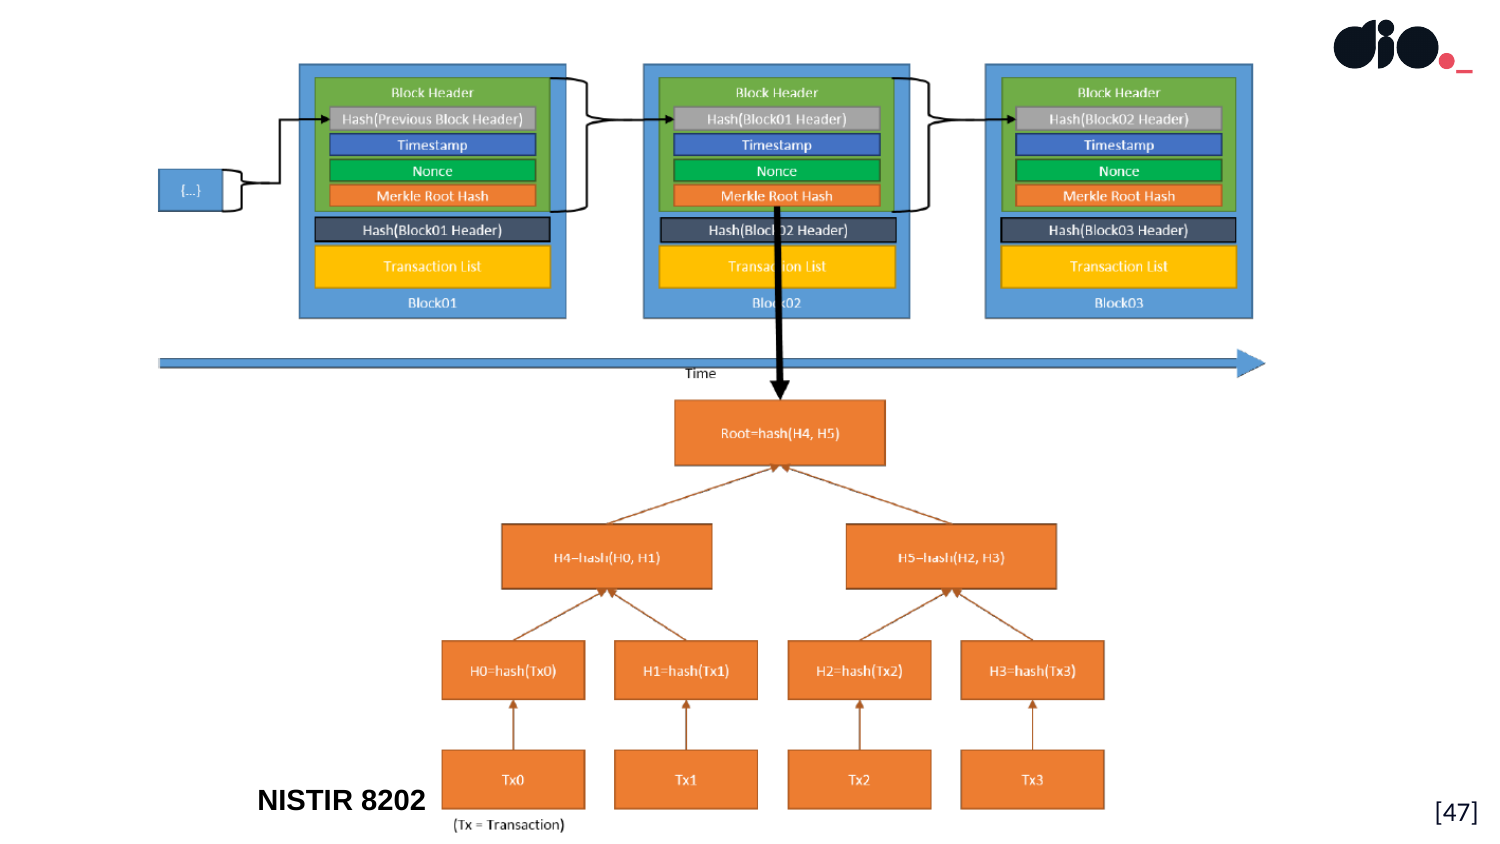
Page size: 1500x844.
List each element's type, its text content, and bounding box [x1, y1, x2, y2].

picture [145, 33, 1285, 844]
picture [1333, 19, 1473, 74]
slide_number [47] [1403, 779, 1494, 844]
